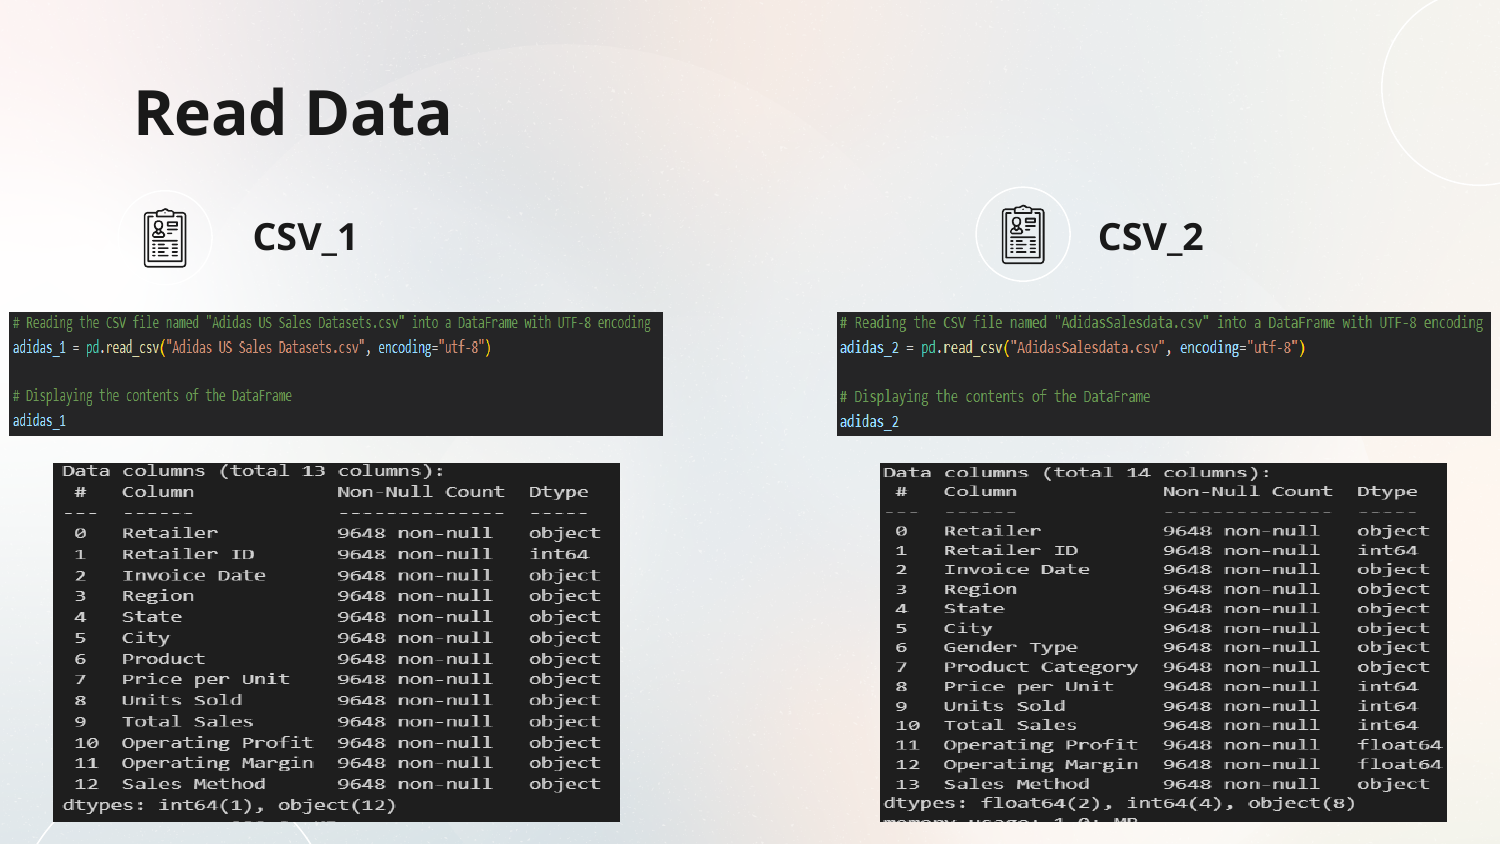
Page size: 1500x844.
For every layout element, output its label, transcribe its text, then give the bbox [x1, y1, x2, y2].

title Read Data [118, 57, 1382, 152]
picture [53, 462, 620, 822]
subtitle CSV_2 [976, 179, 1327, 274]
text_box [118, 190, 213, 285]
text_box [1001, 204, 1045, 265]
picture [9, 312, 663, 436]
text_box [143, 207, 187, 268]
subtitle CSV_1 [130, 179, 481, 274]
picture [880, 462, 1447, 822]
text_box [976, 187, 1071, 282]
picture [837, 312, 1491, 436]
